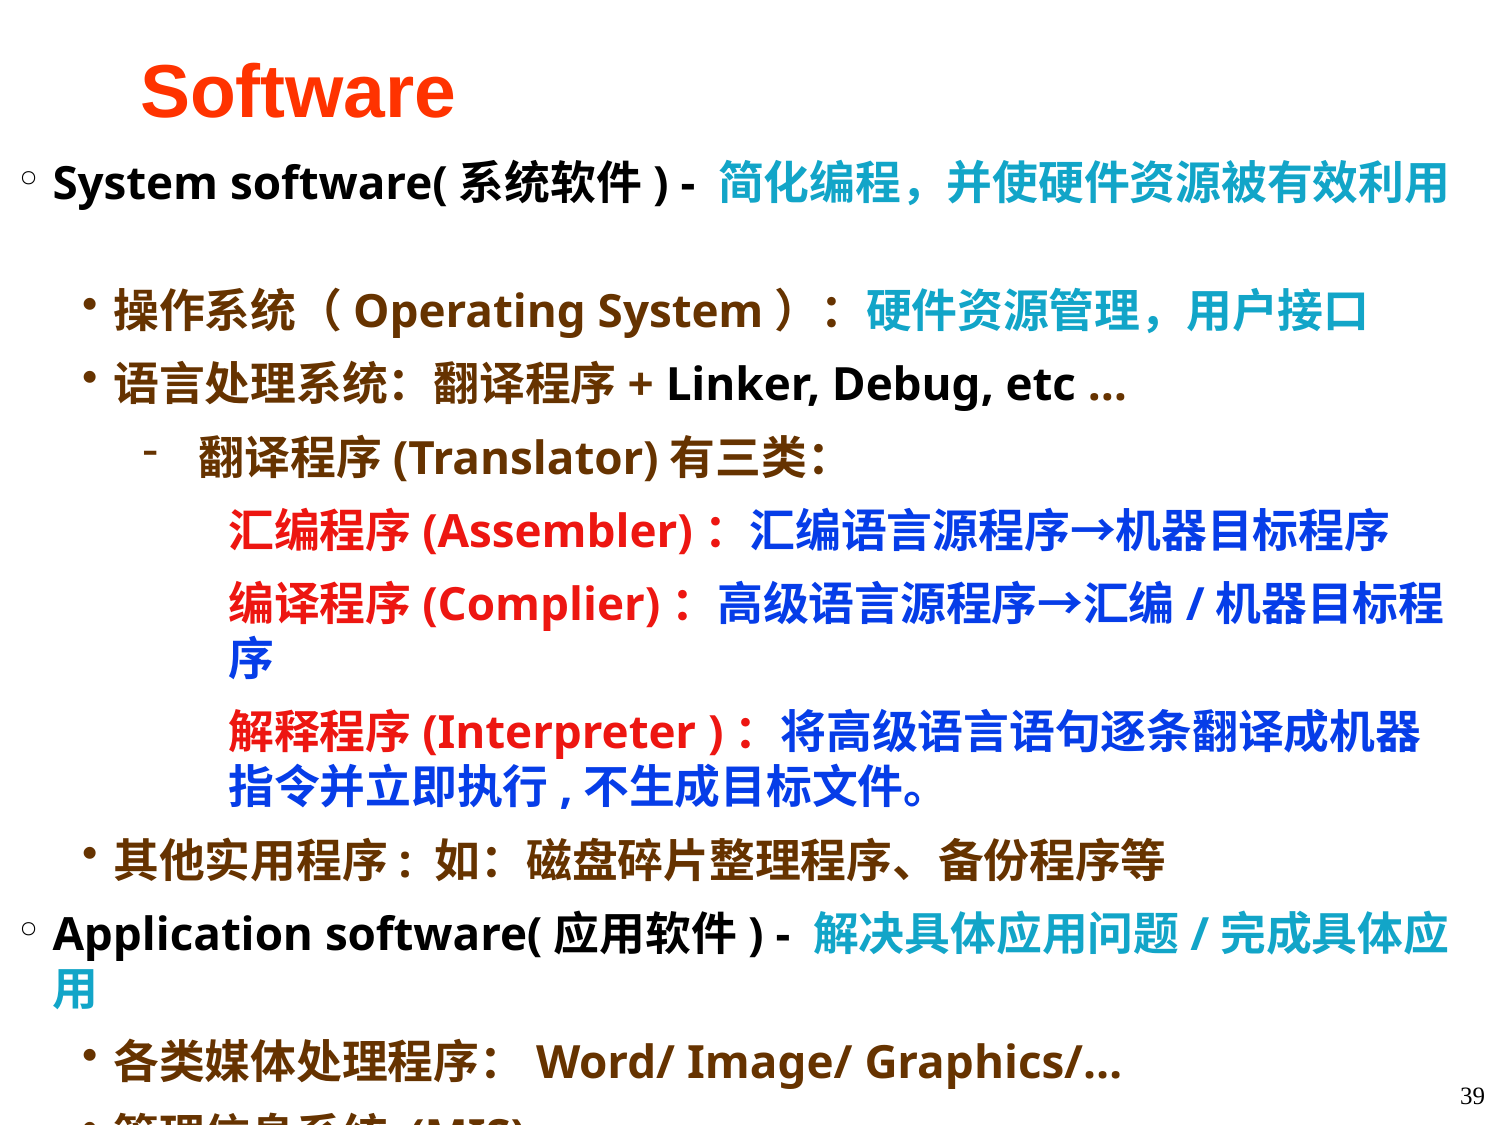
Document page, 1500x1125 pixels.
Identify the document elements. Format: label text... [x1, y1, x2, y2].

list System software(系统软件) - 简化编程，并使硬件资源被有效利用 操作系统（Operating System）：硬件资源管理，用户接口 语言处理系统：翻译程序+ Linker, Debug, etc … 翻译程序(Translator)有三类： 汇编程序(Assembler)：汇编语言源程序→机器目标程序 编译程序(Complier)：高级语言源程序→汇编/机器目标程序 解释程序(Interpreter )：将高级语言语句逐条翻译成机器指令并立即执行,不生成目标文件。 其他实用程序: 如：磁盘碎片整理程序、备份程序等 Application software(应用软件) - 解决具体应用问题/完成具体应用 各类媒体处理程序：Word/ Image/ Graphics/… 管理信息系统 (MIS) Game, … [8, 149, 1477, 1124]
title Software [125, 0, 1363, 149]
slide_number 39 [1162, 1065, 1500, 1125]
